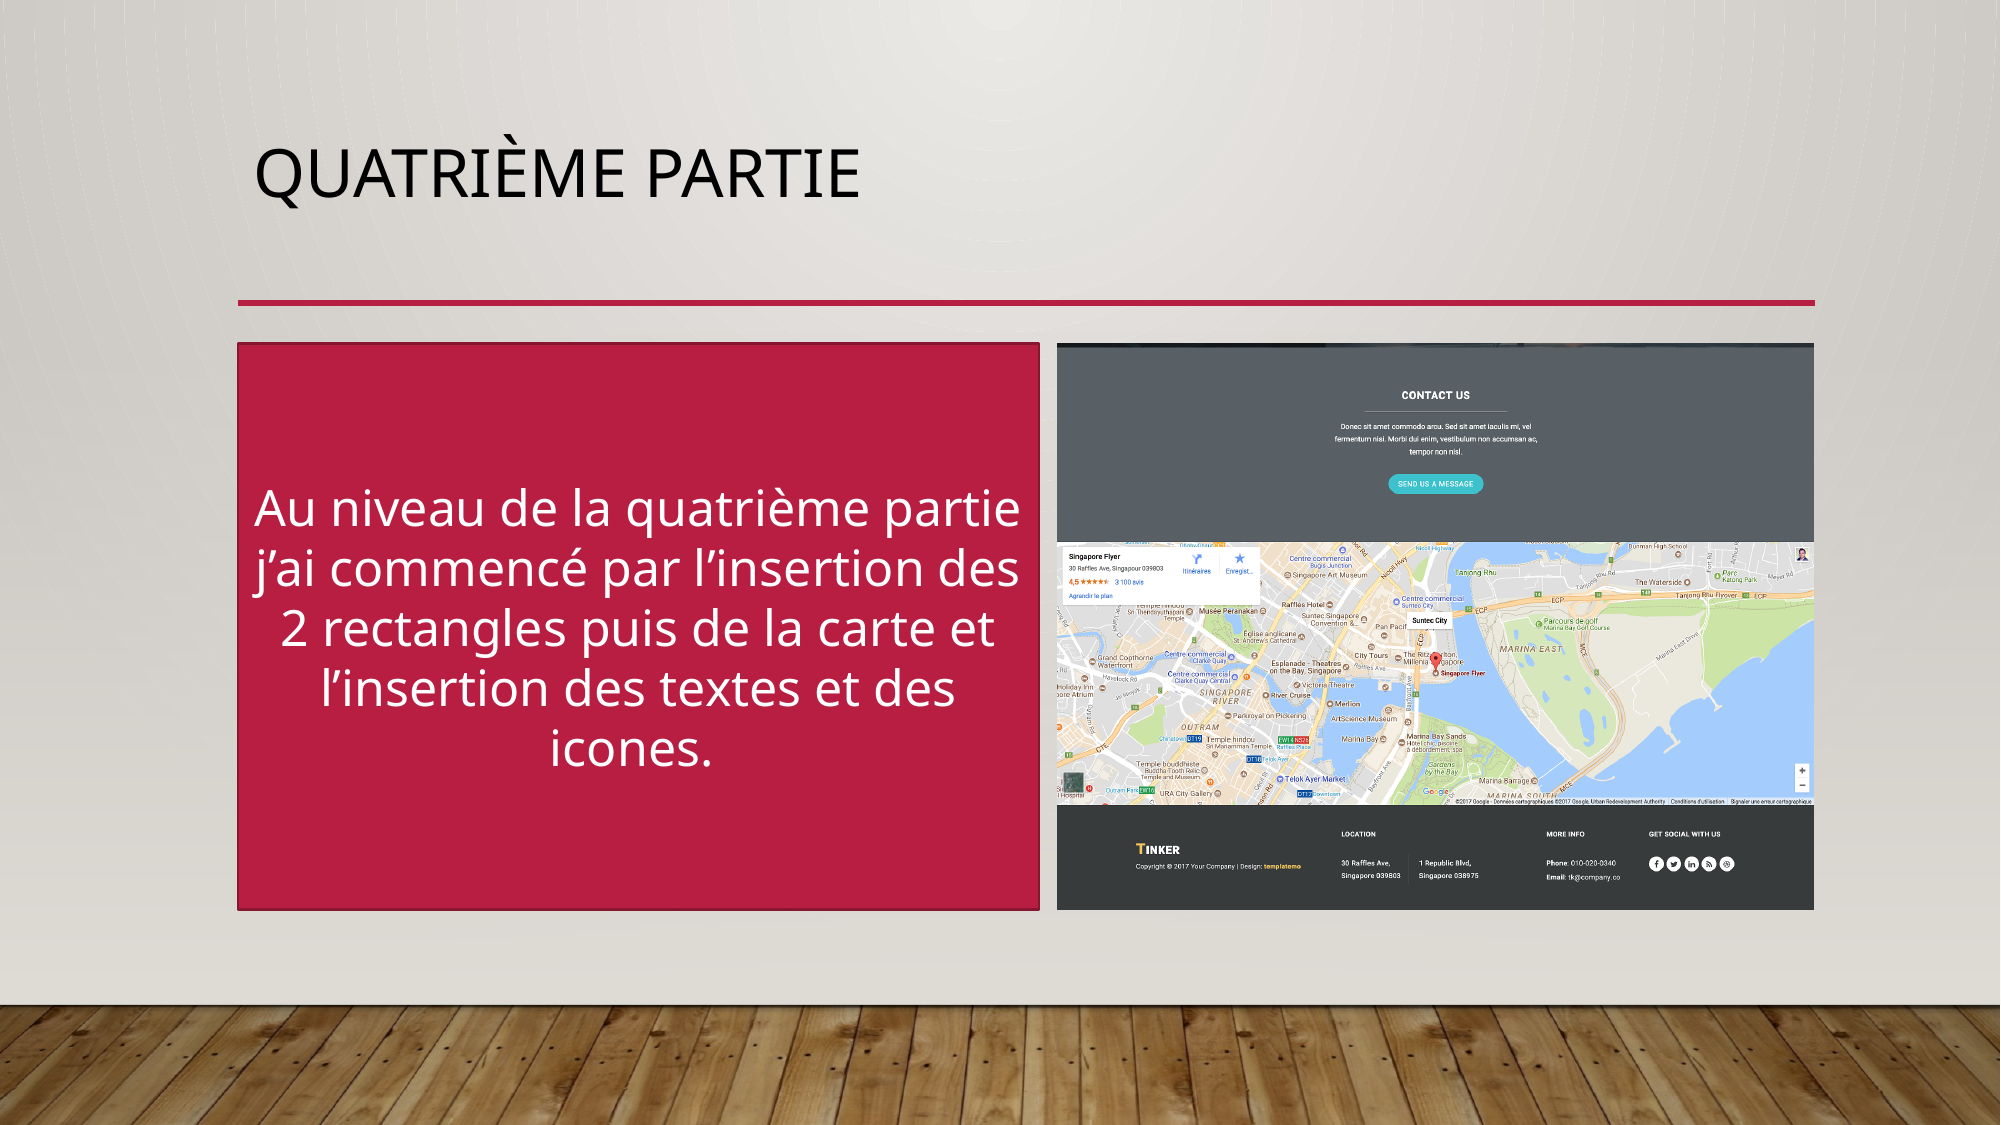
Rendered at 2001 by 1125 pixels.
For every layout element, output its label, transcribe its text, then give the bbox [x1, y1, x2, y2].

title Quatrième partie [238, 131, 1814, 305]
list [1057, 343, 1814, 910]
picture [0, 1005, 2000, 1125]
text_box Au niveau de la quatrième partie j’ai commencé par l’insertion des 2 rectangles puis de la carte et l’insertion des textes et des icones. [237, 342, 1040, 911]
